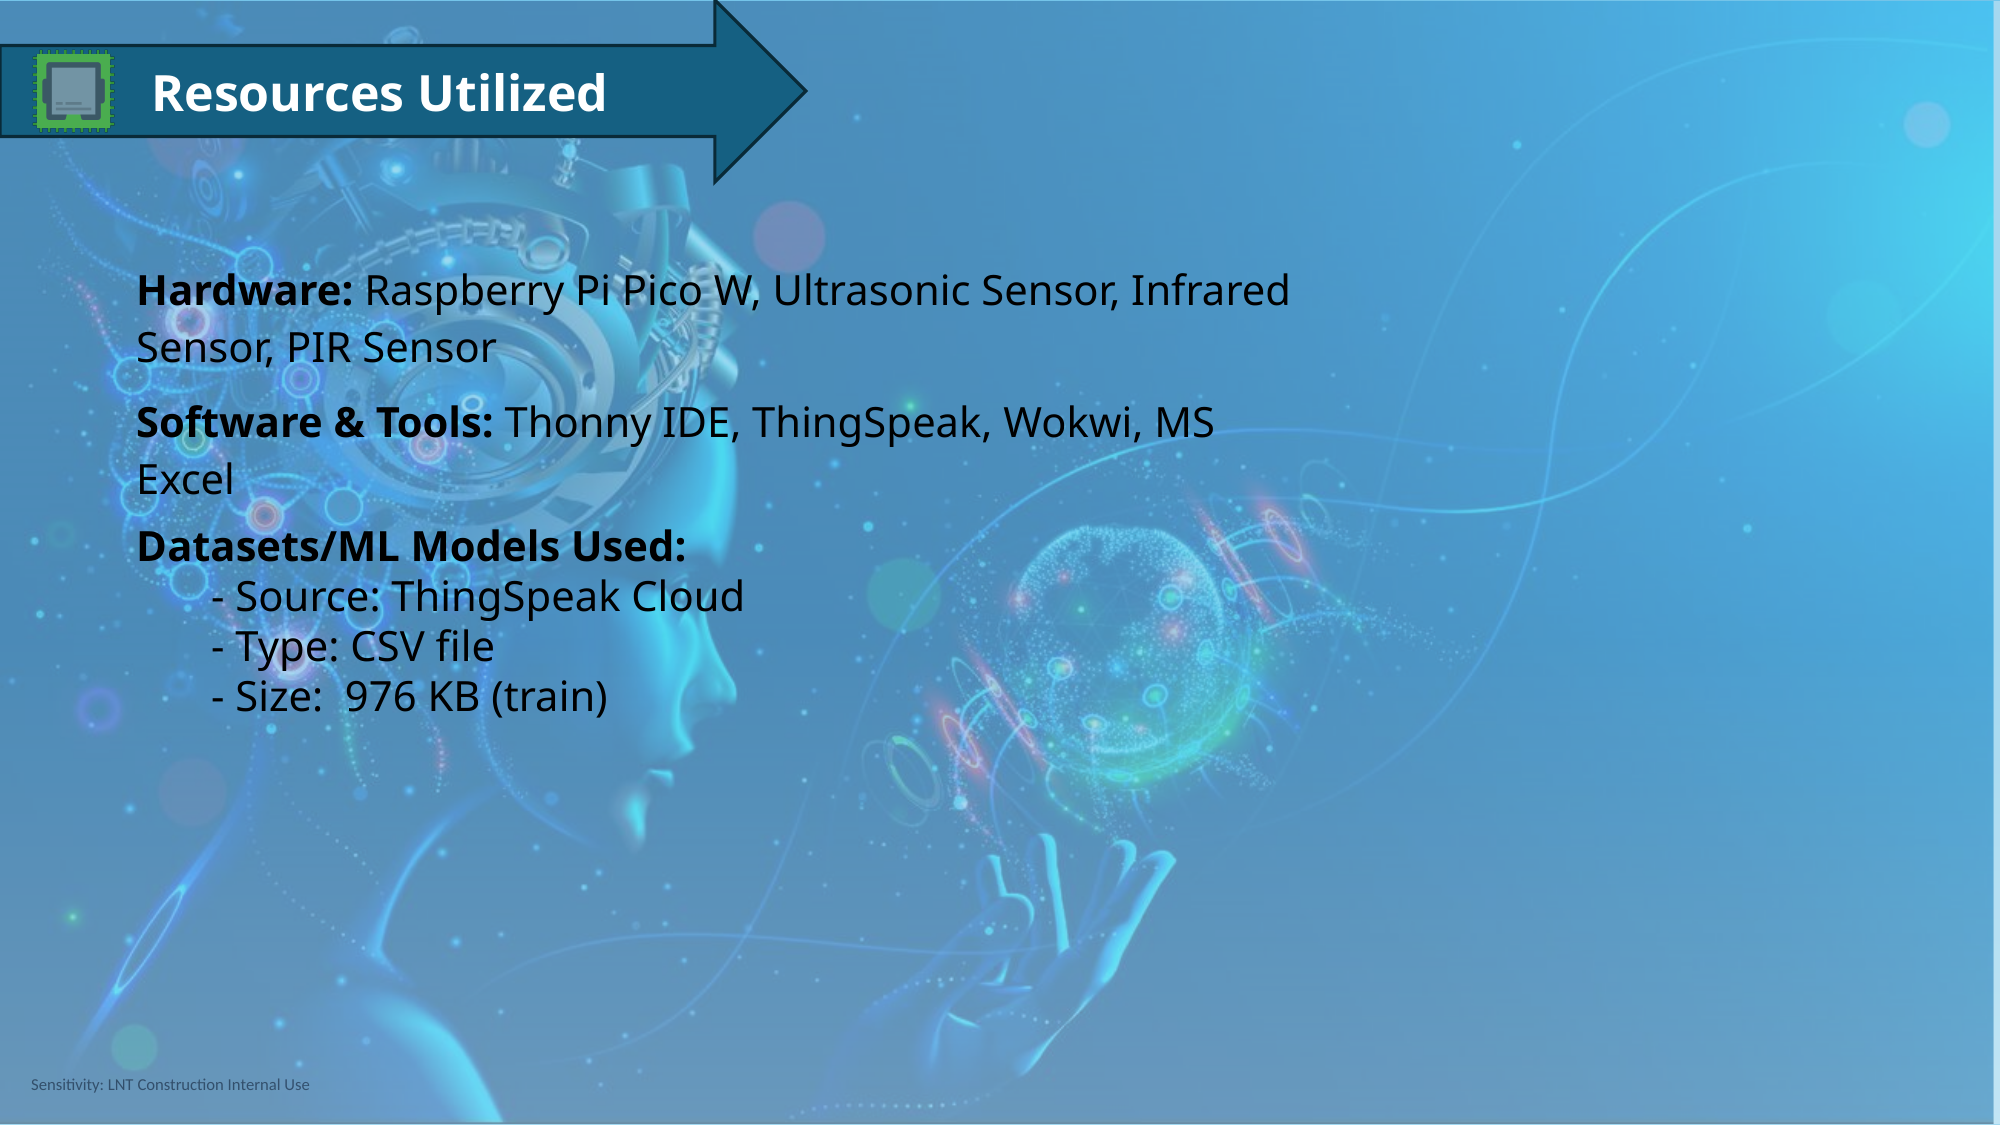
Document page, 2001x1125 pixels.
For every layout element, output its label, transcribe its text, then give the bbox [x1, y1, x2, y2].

text_box Hardware: Raspberry Pi Pico W, Ultrasonic Sensor, Infrared Sensor, PIR Sensor Software & Tools: Thonny IDE, ThingSpeak, Wokwi, MS Excel​ Datasets/ML Models Used: - Source: ThingSpeak Cloud​ - Type: CSV file​ - Size: 976 KB (train) [121, 248, 1328, 785]
picture [29, 46, 118, 135]
text_box Resources Utilized [0, 0, 809, 186]
